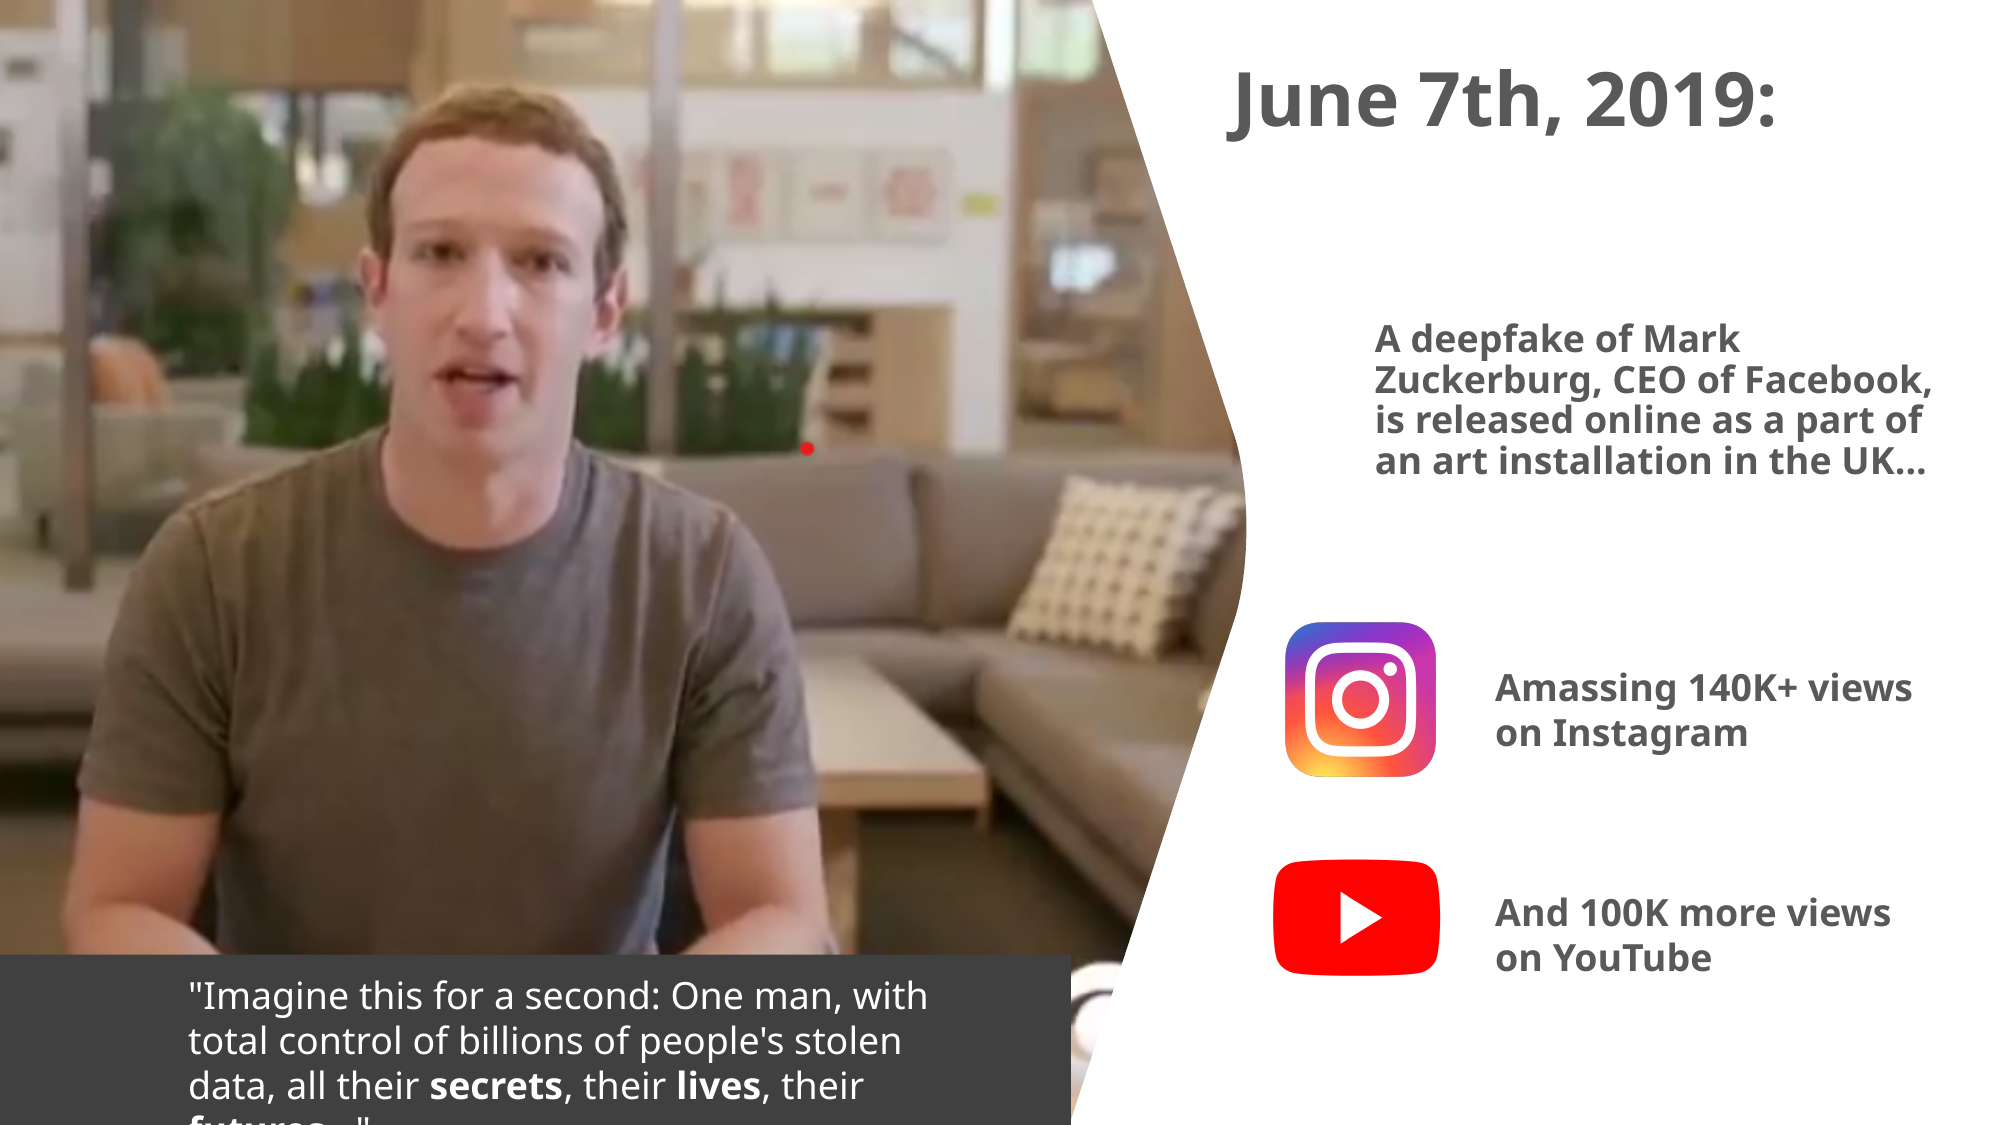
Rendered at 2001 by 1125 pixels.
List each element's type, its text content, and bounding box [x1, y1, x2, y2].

picture [1284, 620, 1437, 778]
text_box Amassing 140K+ views on Instagram​ ​ And 100K more views on YouTube [1480, 656, 2000, 987]
picture [1267, 844, 1453, 991]
text_box A deepfake of Mark Zuckerburg, CEO of Facebook, is released online as a part of an art installation in the UK... [1359, 179, 1988, 623]
picture [0, 0, 1247, 1125]
text_box June 7th, 2019: [1247, 26, 1938, 180]
